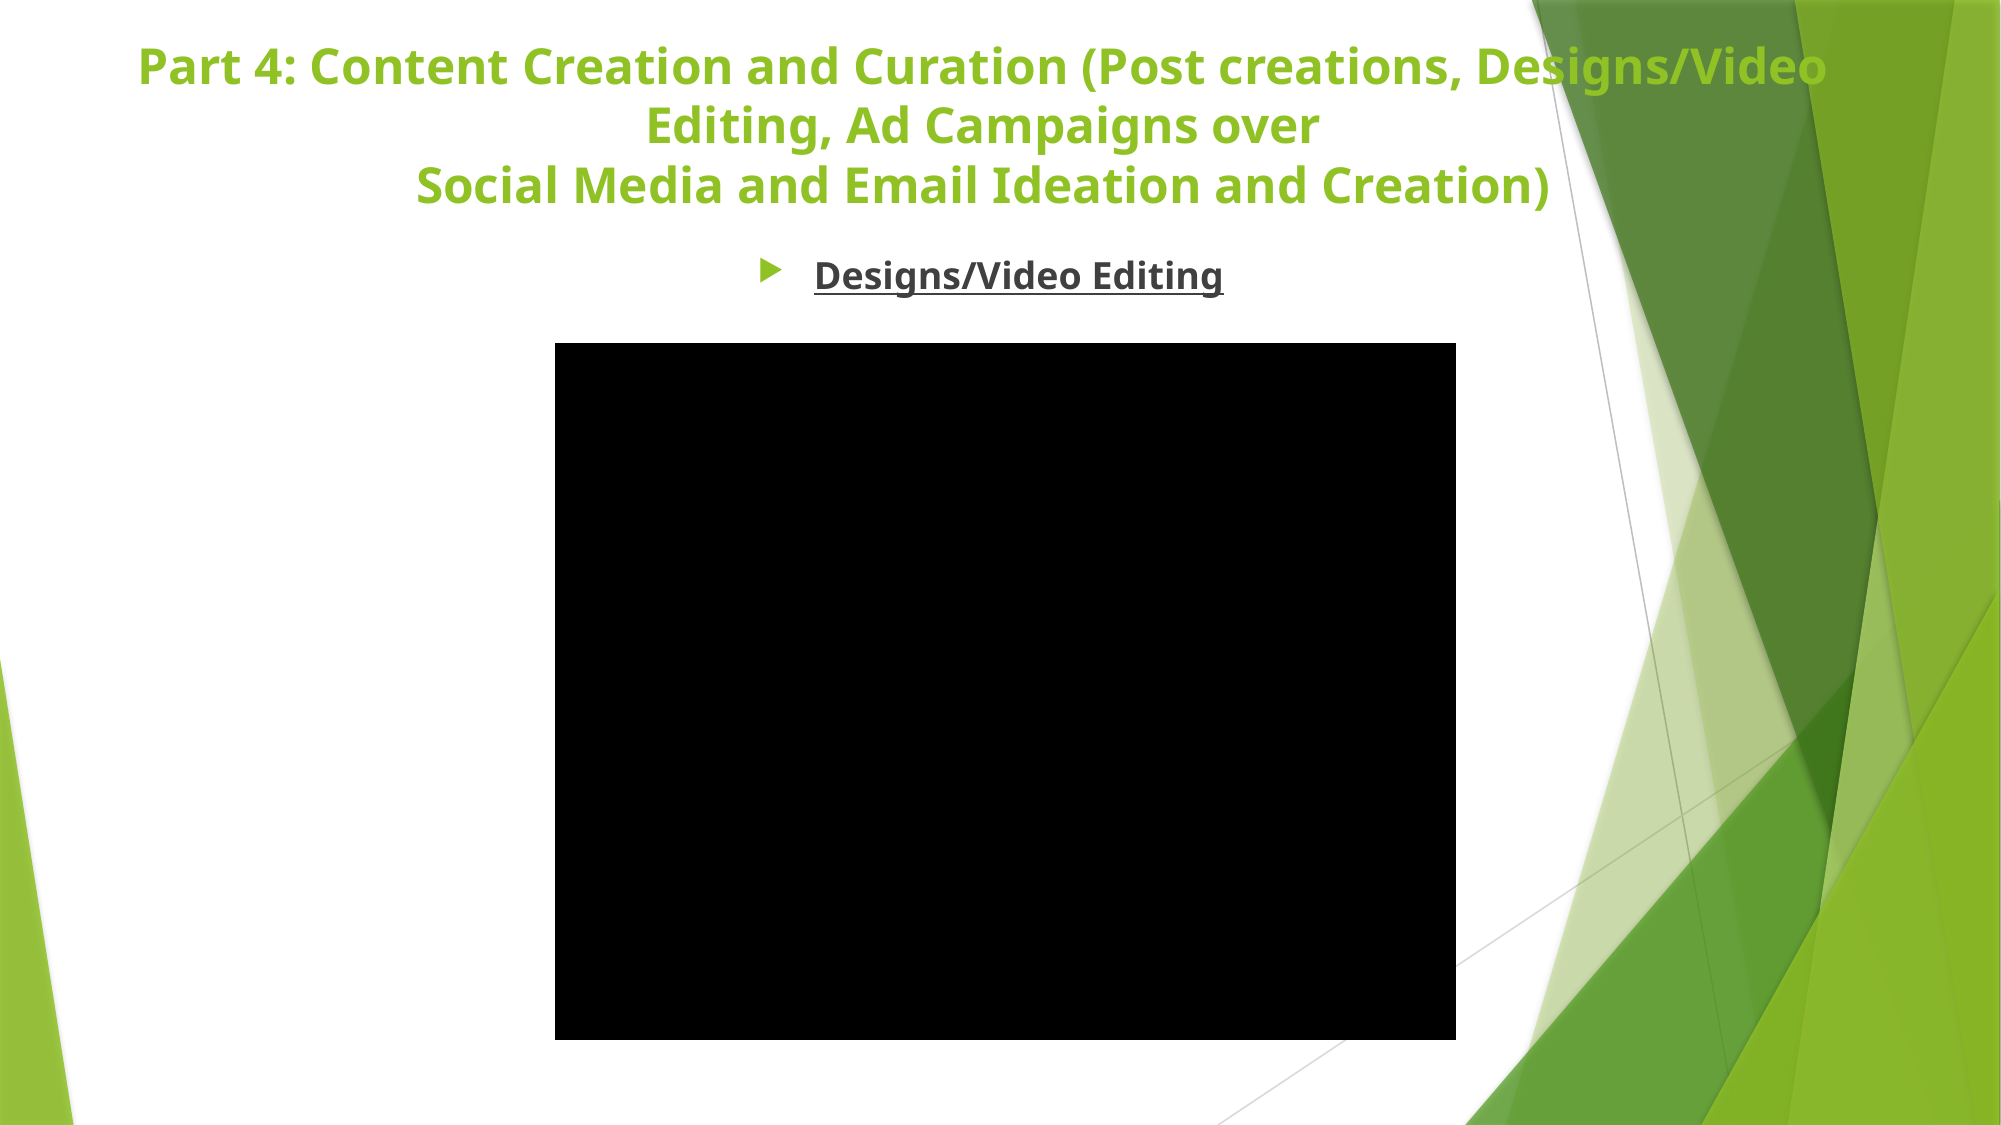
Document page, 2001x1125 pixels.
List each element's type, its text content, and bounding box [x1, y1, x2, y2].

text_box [554, 341, 1457, 1041]
list Designs/Video Editing [39, 244, 1943, 1098]
title Part 4: Content Creation and Curation (Post creations, Designs/Video Editing, Ad Campaigns over Social Media and Email Ideation and Creation) [103, 27, 1863, 222]
